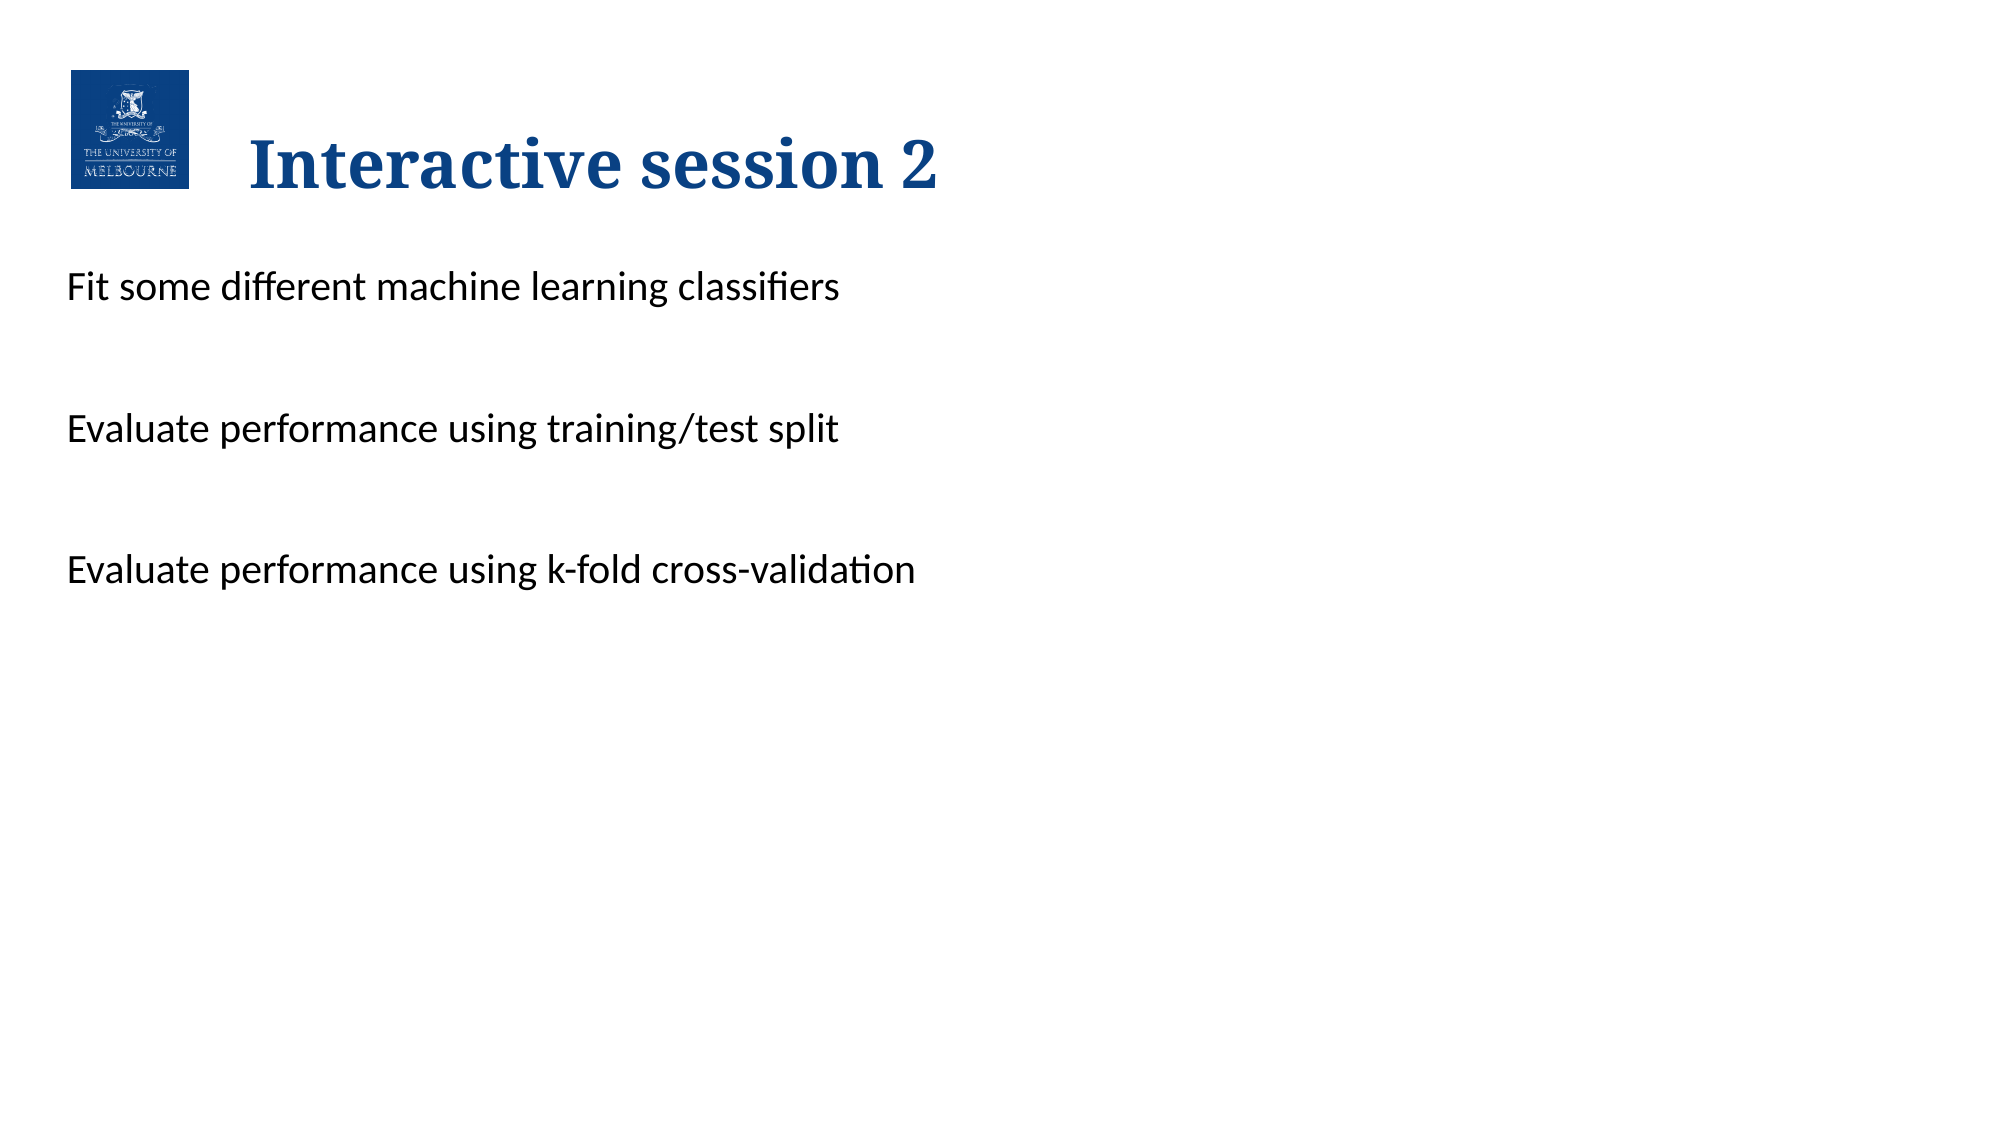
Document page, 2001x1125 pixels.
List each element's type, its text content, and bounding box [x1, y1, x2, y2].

picture [71, 70, 189, 189]
list Fit some different machine learning classifiers Evaluate performance using training/test split Evaluate performance using k-fold cross-validation [51, 251, 1924, 970]
title Interactive session 2 [234, 64, 1924, 211]
